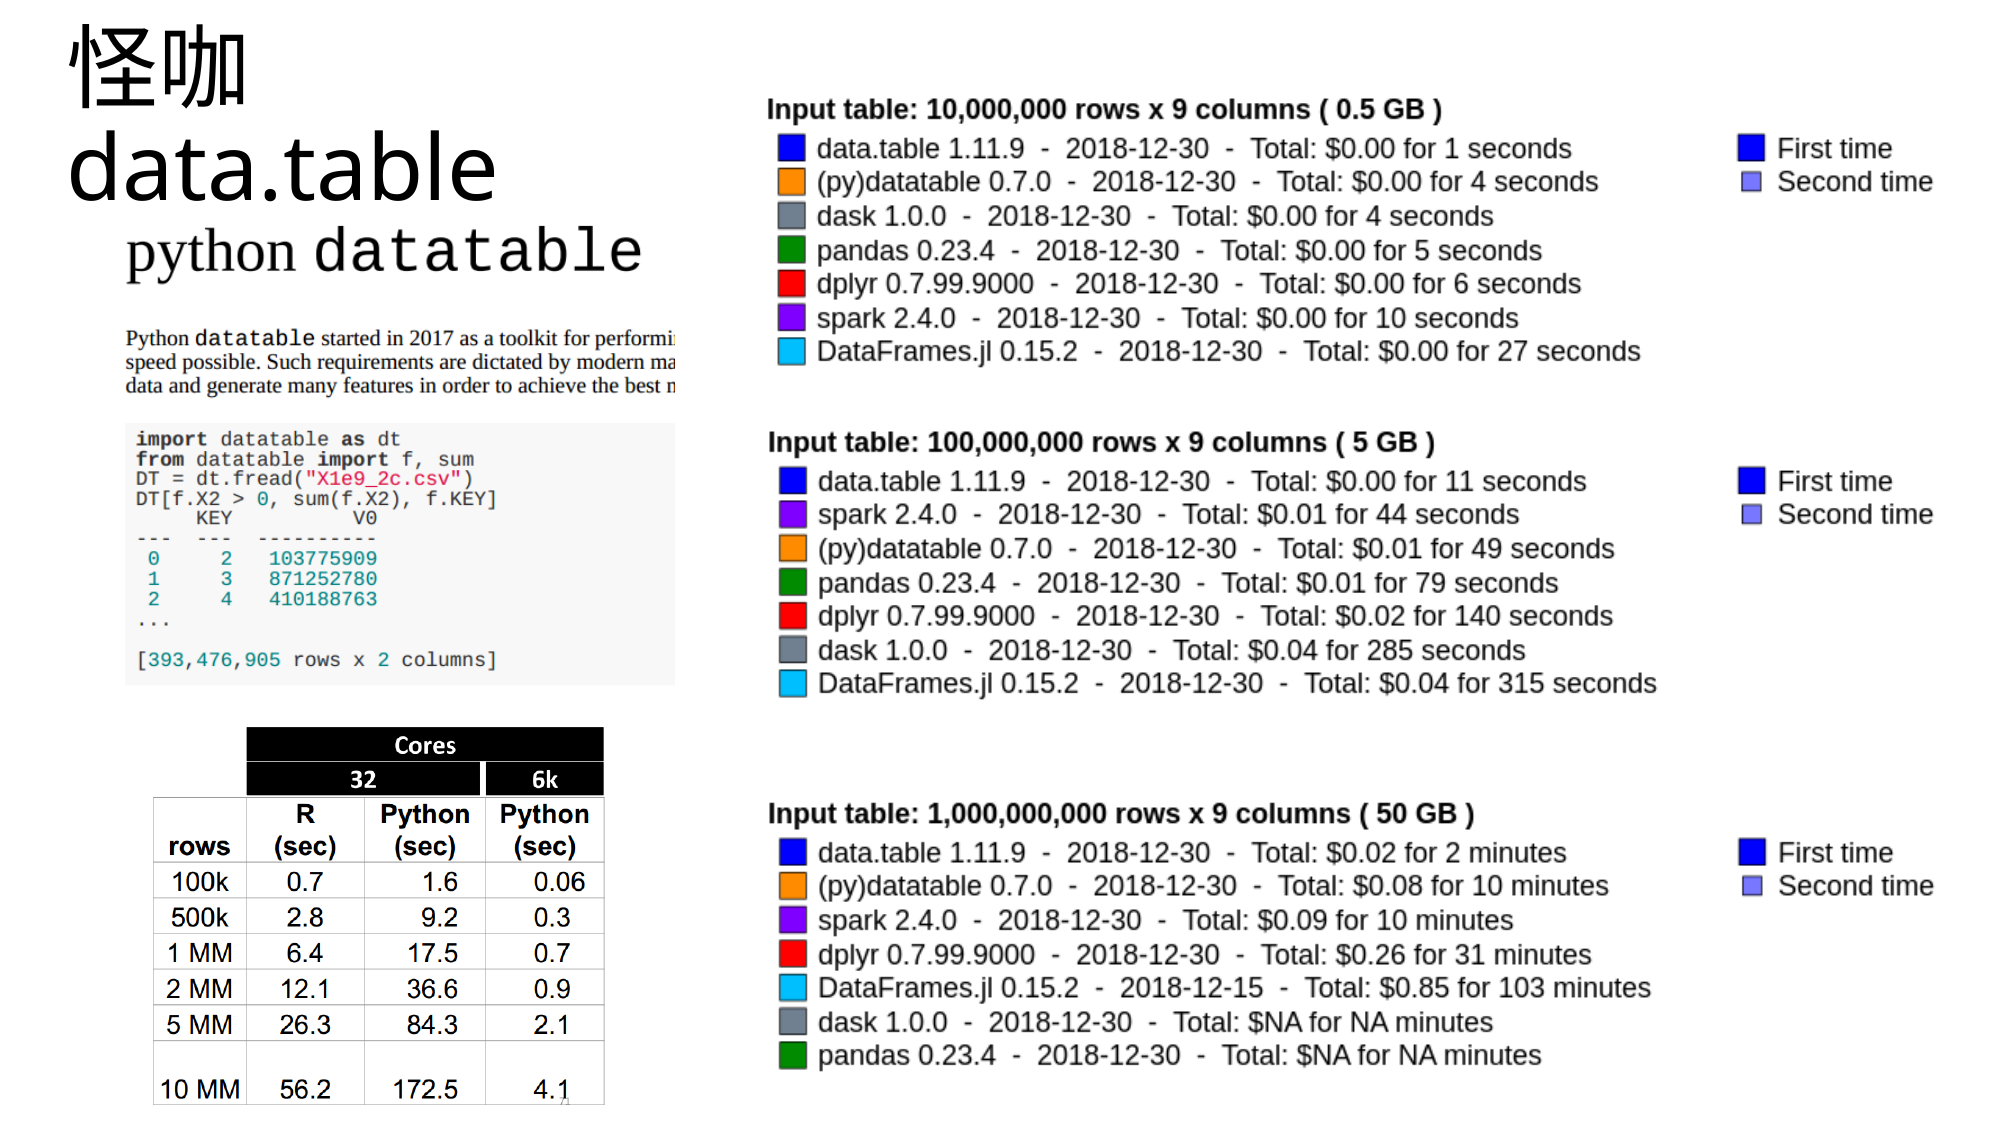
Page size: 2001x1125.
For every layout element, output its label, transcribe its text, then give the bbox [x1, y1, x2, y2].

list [756, 91, 1948, 369]
picture [762, 424, 1942, 701]
picture [114, 217, 675, 701]
picture [762, 800, 1952, 1073]
title 怪咖data.table [51, 12, 703, 231]
picture [147, 723, 607, 1105]
